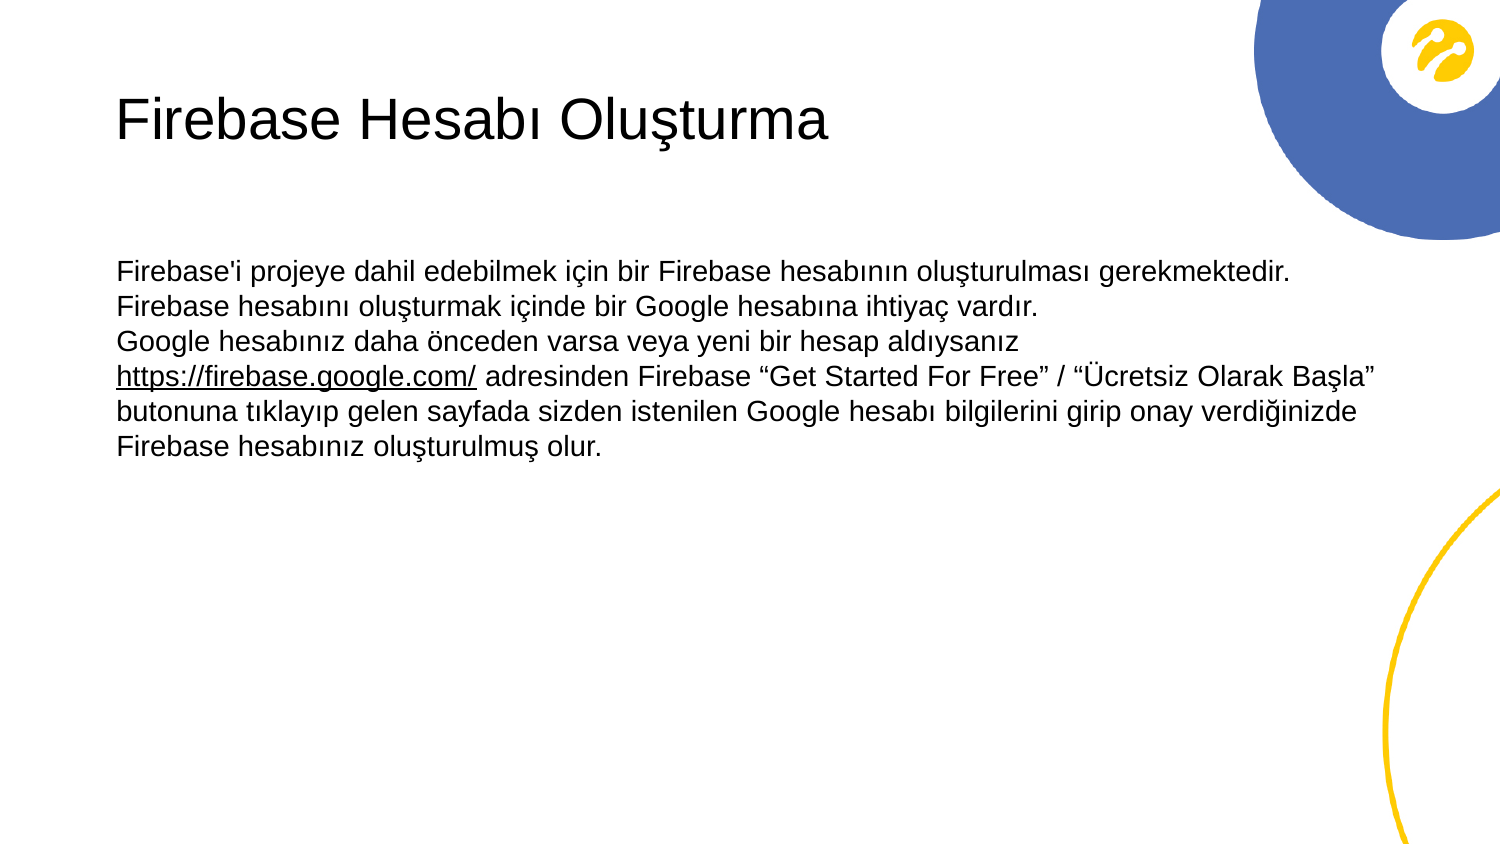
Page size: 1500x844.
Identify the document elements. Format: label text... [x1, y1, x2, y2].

text_box Firebase'i projeye dahil edebilmek için bir Firebase hesabının oluşturulması gerekmektedir. Firebase hesabını oluşturmak içinde bir Google hesabına ihtiyaç vardır. Google hesabınız daha önceden varsa veya yeni bir hesap aldıysanız https://firebase.google.com/ adresinden Firebase “Get Started For Free” / “Ücretsiz Olarak Başla” butonuna tıklayıp gelen sayfada sizden istenilen Google hesabı bilgilerini girip onay verdiğinizde Firebase hesabınız oluşturulmuş olur. [101, 209, 1400, 470]
title Firebase Hesabı Oluşturma [100, 65, 1393, 160]
picture [0, 0, 1500, 844]
